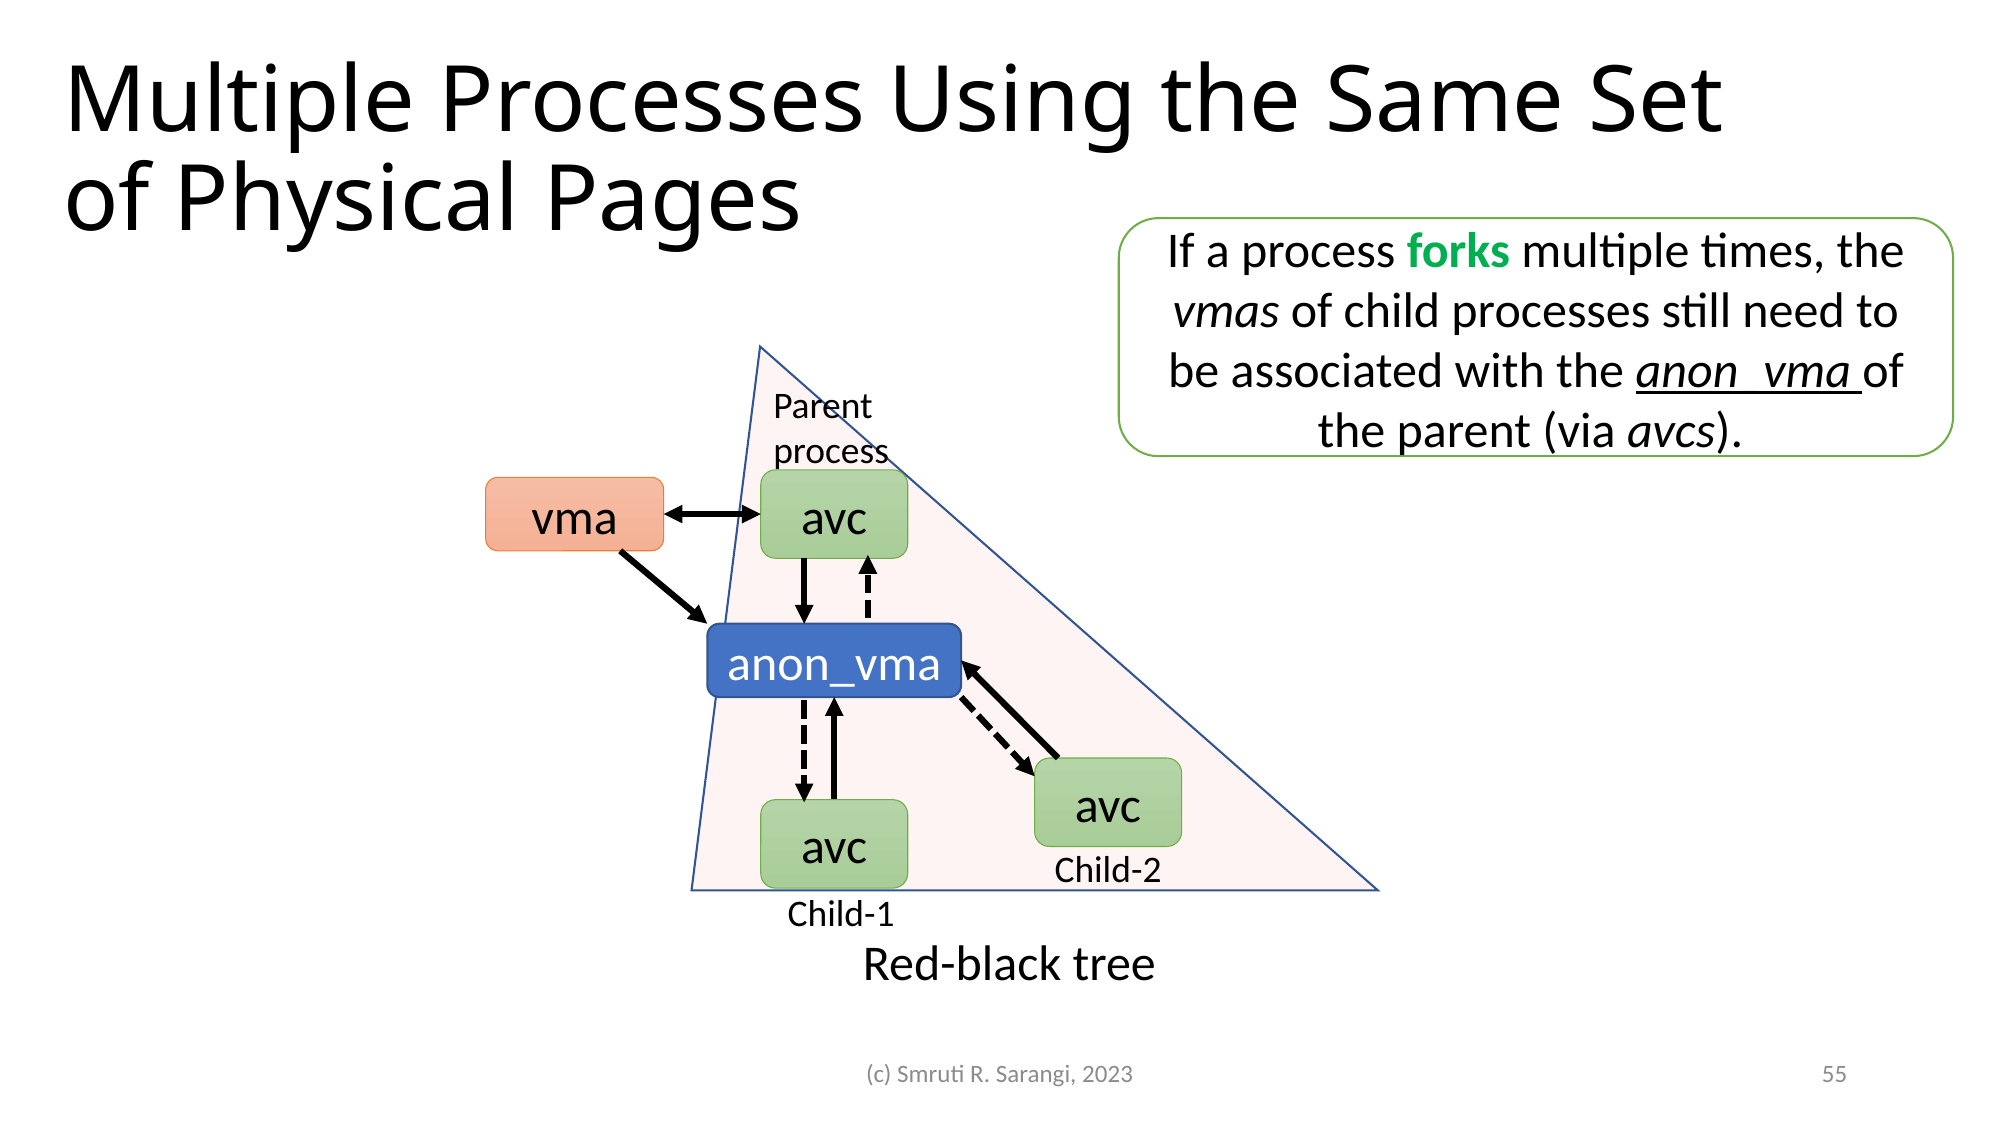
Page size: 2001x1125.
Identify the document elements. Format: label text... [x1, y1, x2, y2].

text_box Red-black tree [848, 922, 1172, 998]
slide_number 55 [1412, 1042, 1863, 1103]
text_box vma [485, 476, 665, 552]
text_box [724, 515, 802, 622]
text_box [805, 699, 832, 799]
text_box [961, 660, 1059, 759]
text_box [738, 344, 792, 513]
text_box If a process forks multiple times, the vmas of child processes still need to be associated with the anon_vma of the parent (via avcs). [1117, 217, 1955, 458]
text_box avc [1034, 757, 1183, 844]
text_box avc [760, 475, 909, 559]
title Multiple Processes Using the Same Set of Physical Pages [48, 42, 1774, 261]
text_box [690, 698, 804, 892]
text_box Parent process [758, 373, 905, 479]
text_box [806, 472, 1381, 892]
text_box avc [760, 799, 909, 889]
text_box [620, 550, 708, 624]
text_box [961, 697, 1035, 777]
footer (c) Smruti R. Sarangi, 2023 [662, 1042, 1338, 1103]
text_box Child-2 [1039, 837, 1177, 898]
text_box anon_vma [706, 622, 963, 699]
text_box Child-1 [772, 881, 910, 942]
